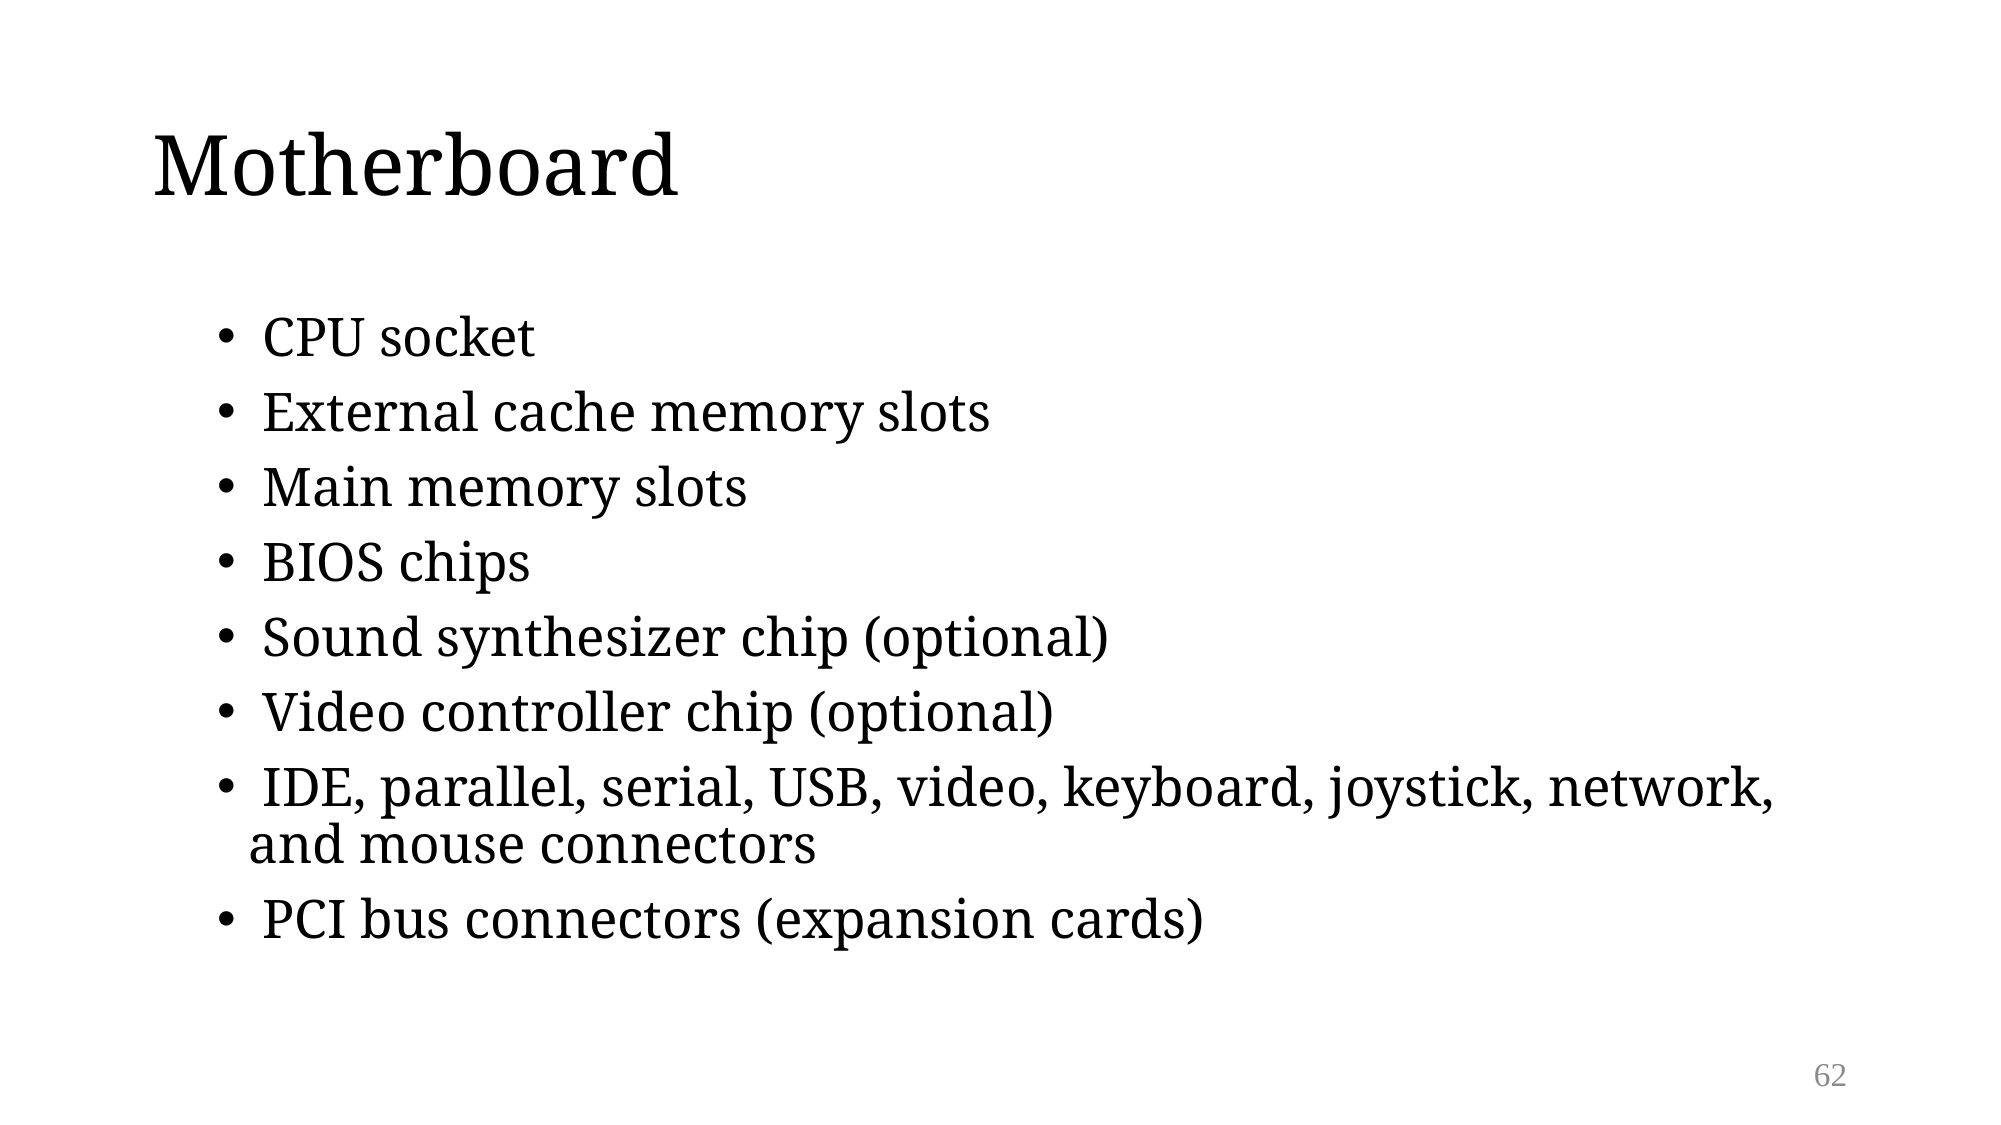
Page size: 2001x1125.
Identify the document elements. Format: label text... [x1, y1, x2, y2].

slide_number 62 [1412, 1042, 1863, 1103]
title Motherboard [137, 59, 1863, 278]
list CPU socket External cache memory slots Main memory slots BIOS chips Sound synthesizer chip (optional) Video controller chip (optional) IDE, parallel, serial, USB, video, keyboard, joystick, network, and mouse connectors PCI bus connectors (expansion cards) [202, 302, 1853, 963]
